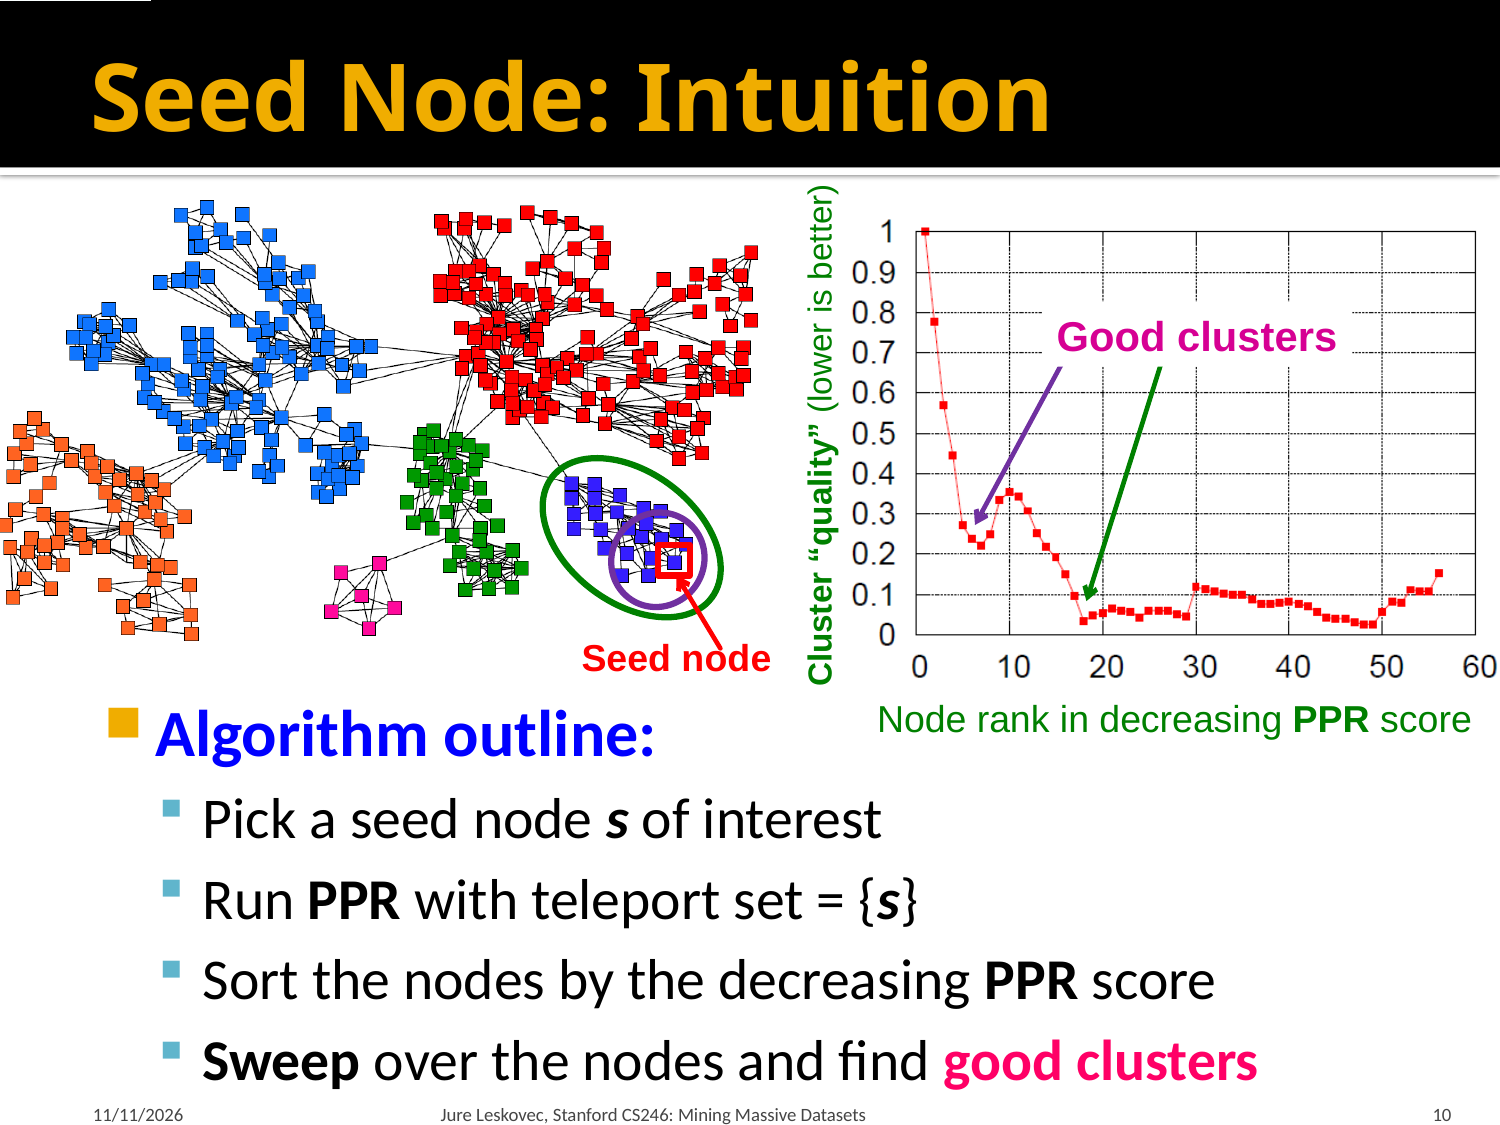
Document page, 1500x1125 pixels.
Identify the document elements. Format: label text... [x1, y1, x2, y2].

picture [0, 199, 758, 641]
picture [845, 215, 1500, 688]
text_box Cluster “quality” (lower is better) [790, 169, 846, 702]
list Algorithm outline: Pick a seed node s of interest Run PPR with teleport set = {s} Sort the nodes by the decreasing PPR score Sweep over the nodes and find good clusters [75, 675, 1425, 1100]
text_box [1086, 362, 1162, 602]
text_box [565, 544, 788, 688]
slide_number 10 [1345, 1080, 1467, 1125]
footer Jure Leskovec, Stanford CS246: Mining Massive Datasets [433, 1080, 1337, 1125]
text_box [974, 362, 1063, 525]
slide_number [75, 1080, 425, 1125]
text_box Node rank in decreasing PPR score [862, 696, 1487, 748]
title Seed Node: Intuition [75, 12, 1425, 175]
